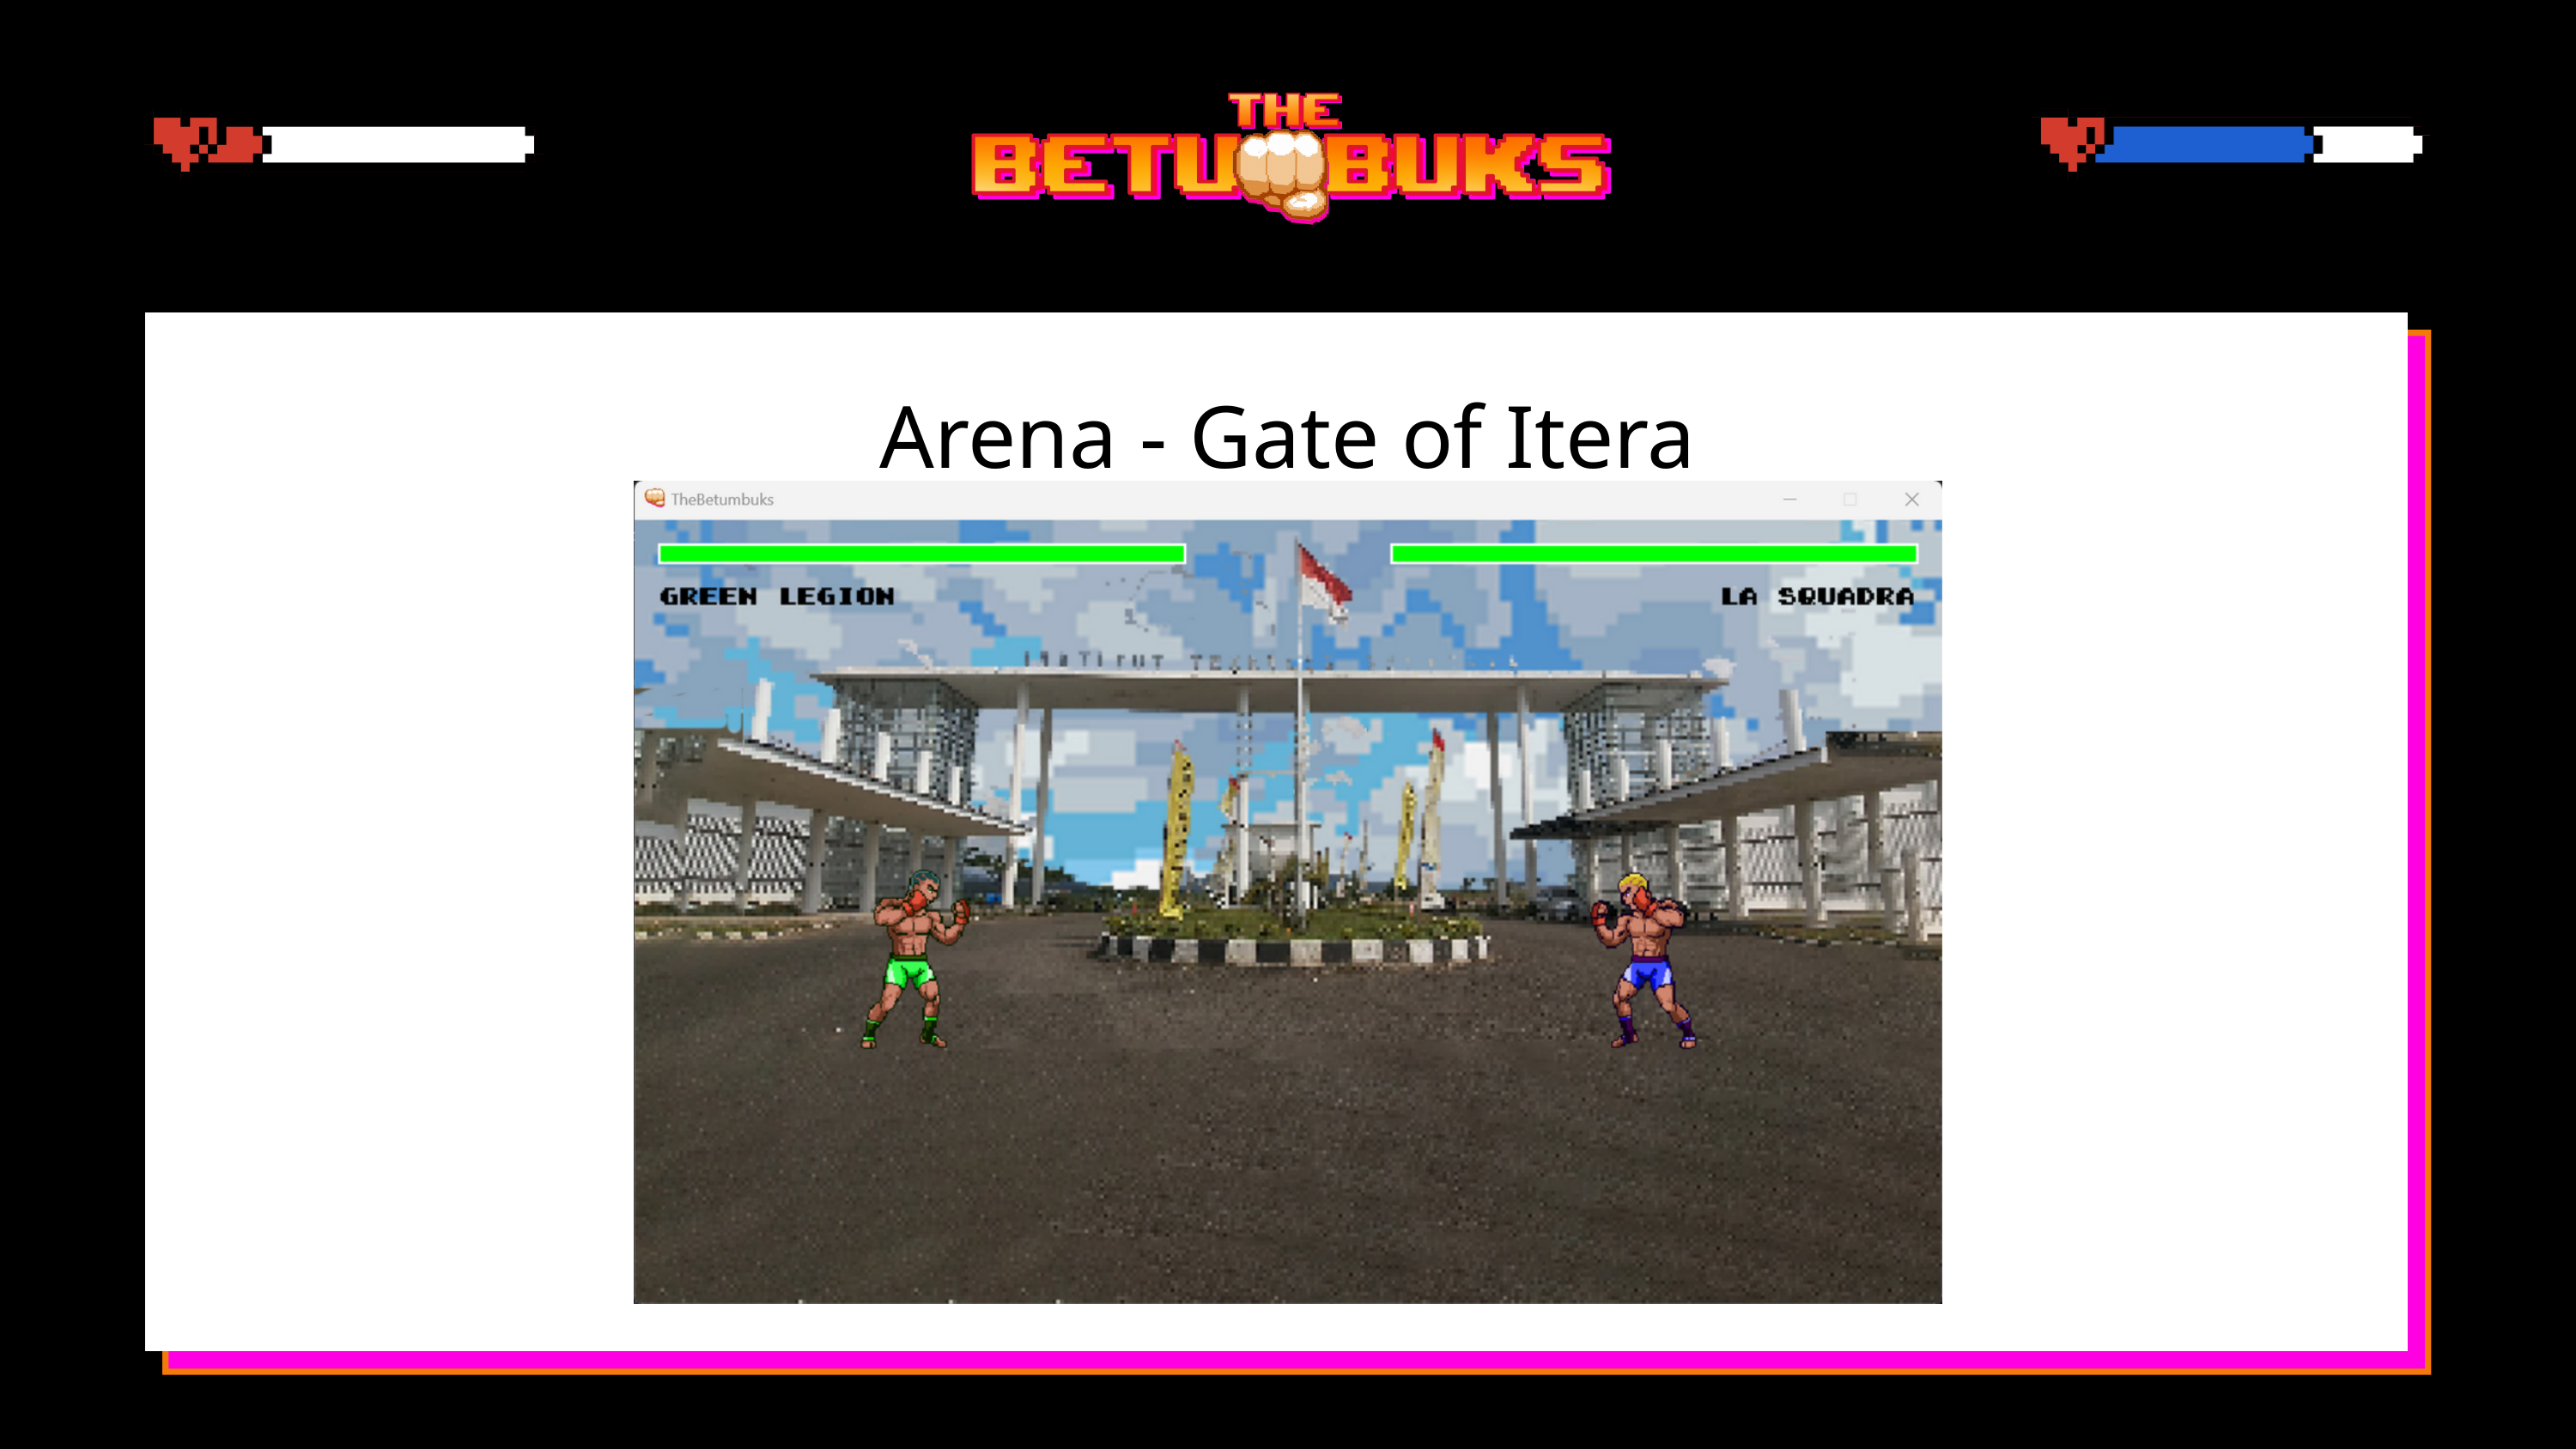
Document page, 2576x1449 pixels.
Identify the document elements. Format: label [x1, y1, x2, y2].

picture [2031, 108, 2432, 182]
picture [893, 13, 1683, 276]
picture [144, 108, 545, 182]
text_box [144, 312, 2432, 1375]
picture [634, 481, 1942, 1304]
